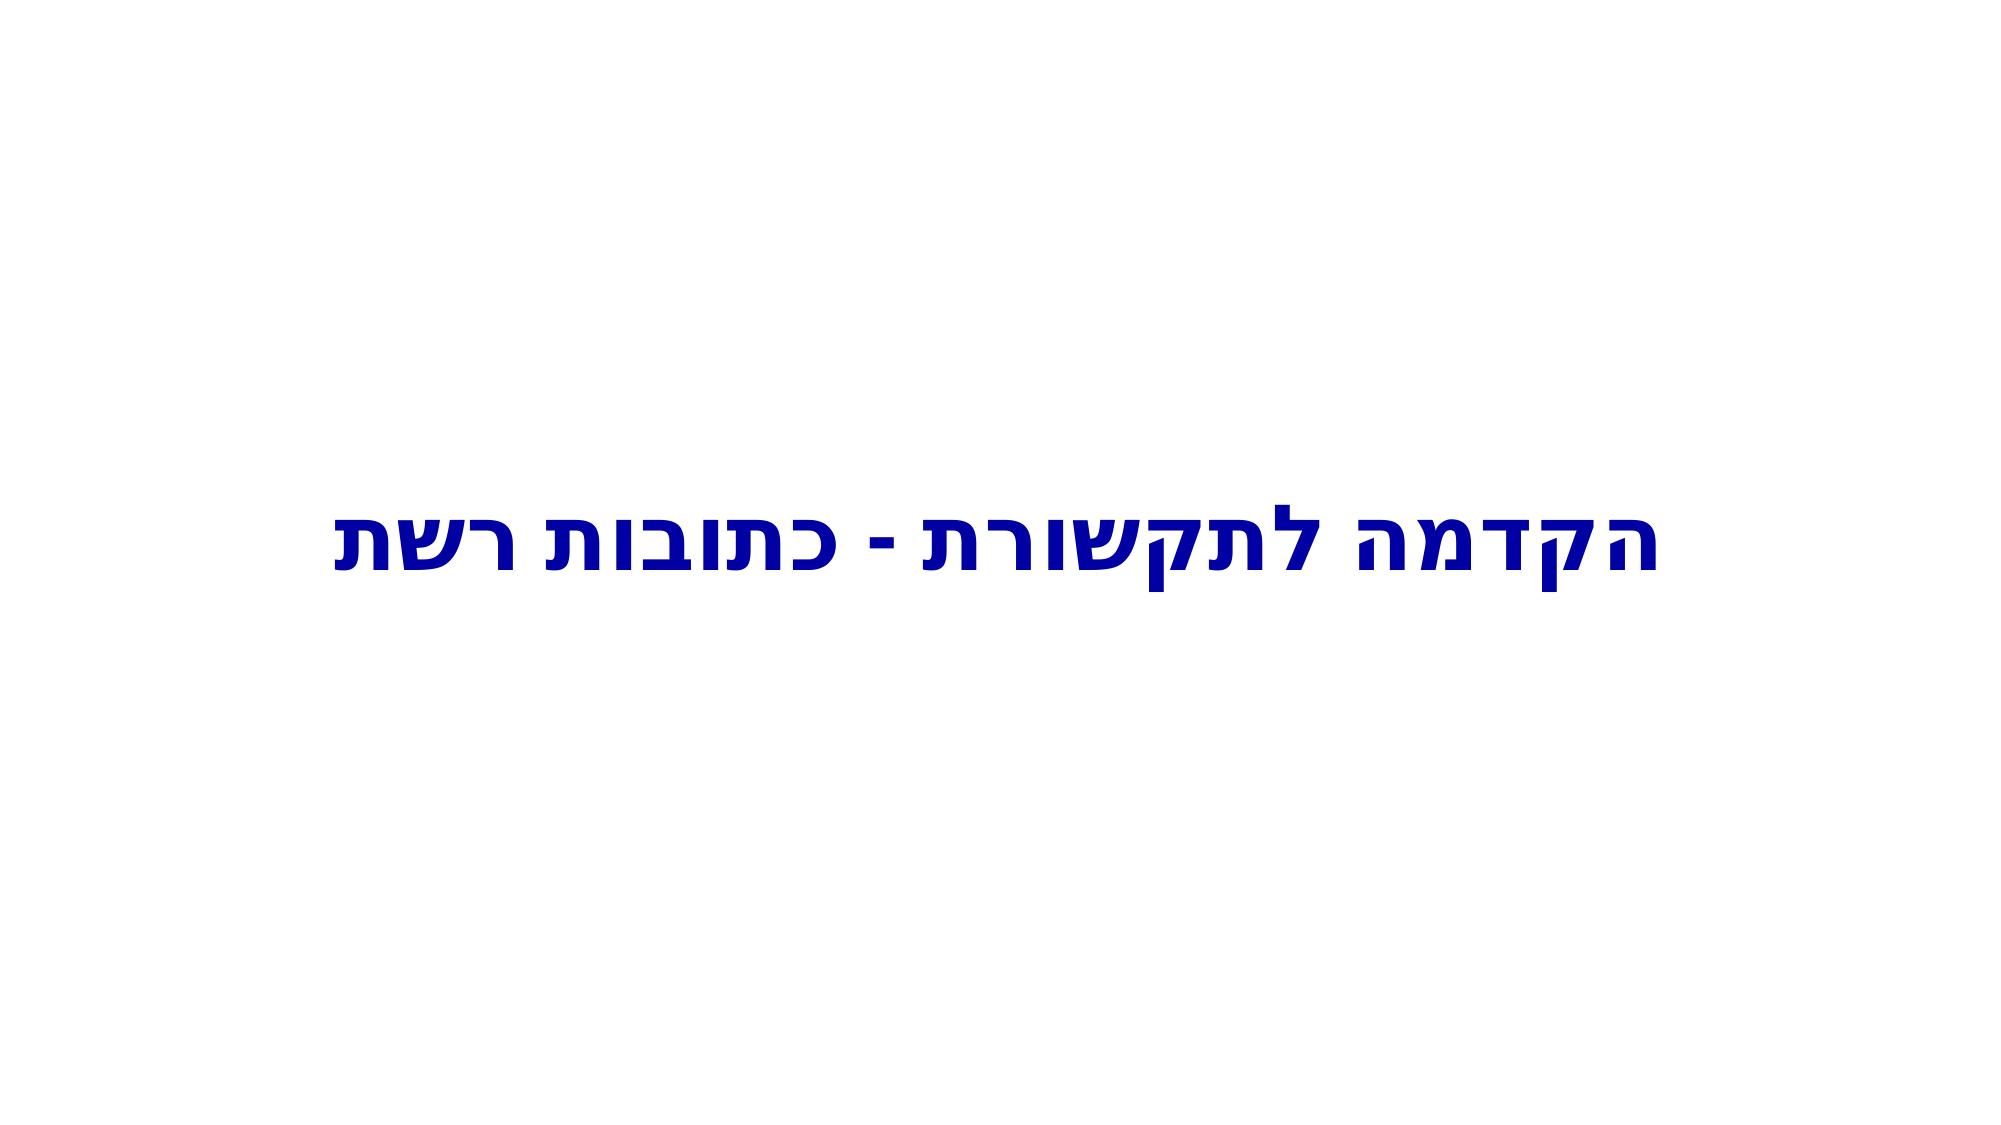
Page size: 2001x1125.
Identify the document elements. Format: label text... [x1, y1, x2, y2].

title הקדמה לתקשורת - כתובות רשת [137, 466, 1863, 614]
